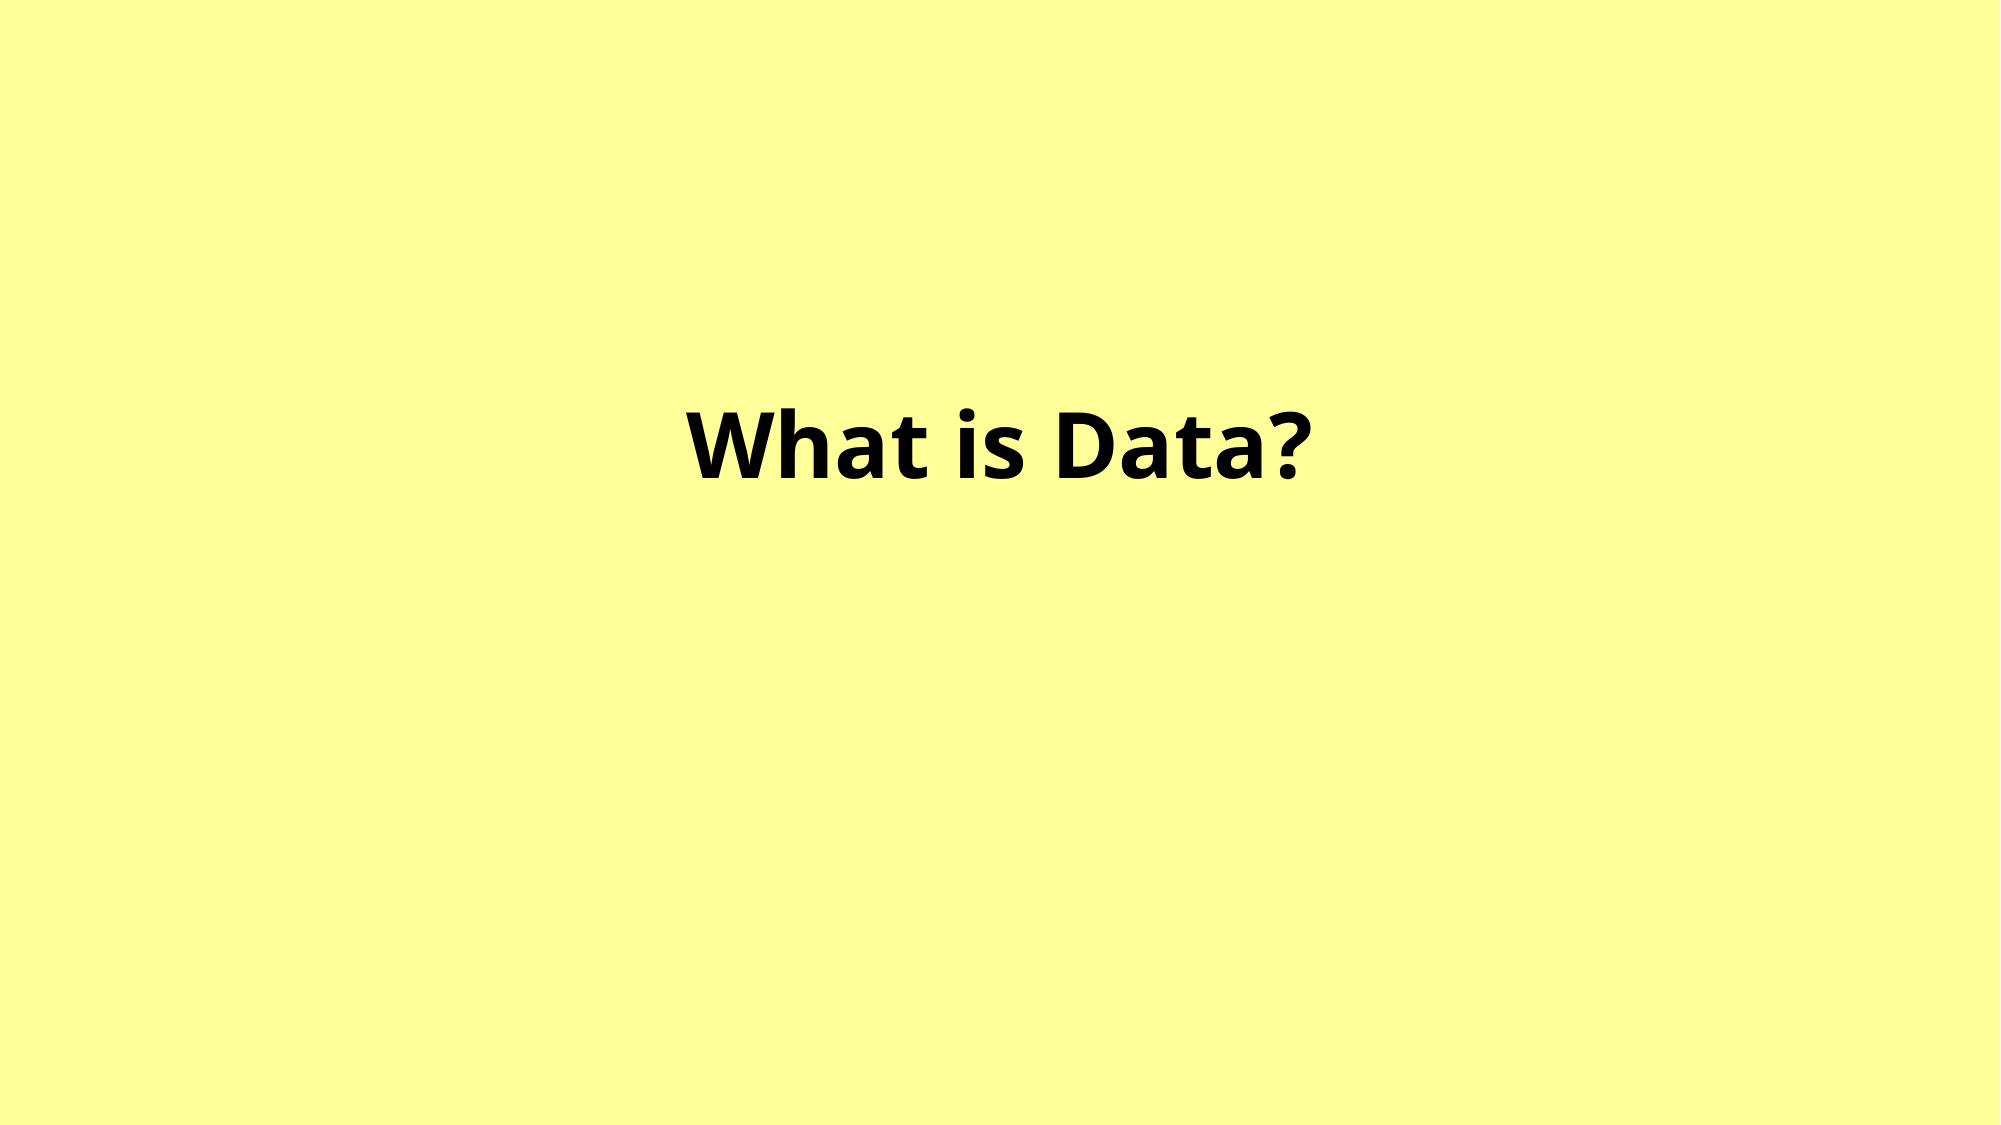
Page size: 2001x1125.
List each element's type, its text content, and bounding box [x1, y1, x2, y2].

title What is Data? [137, 321, 1863, 578]
